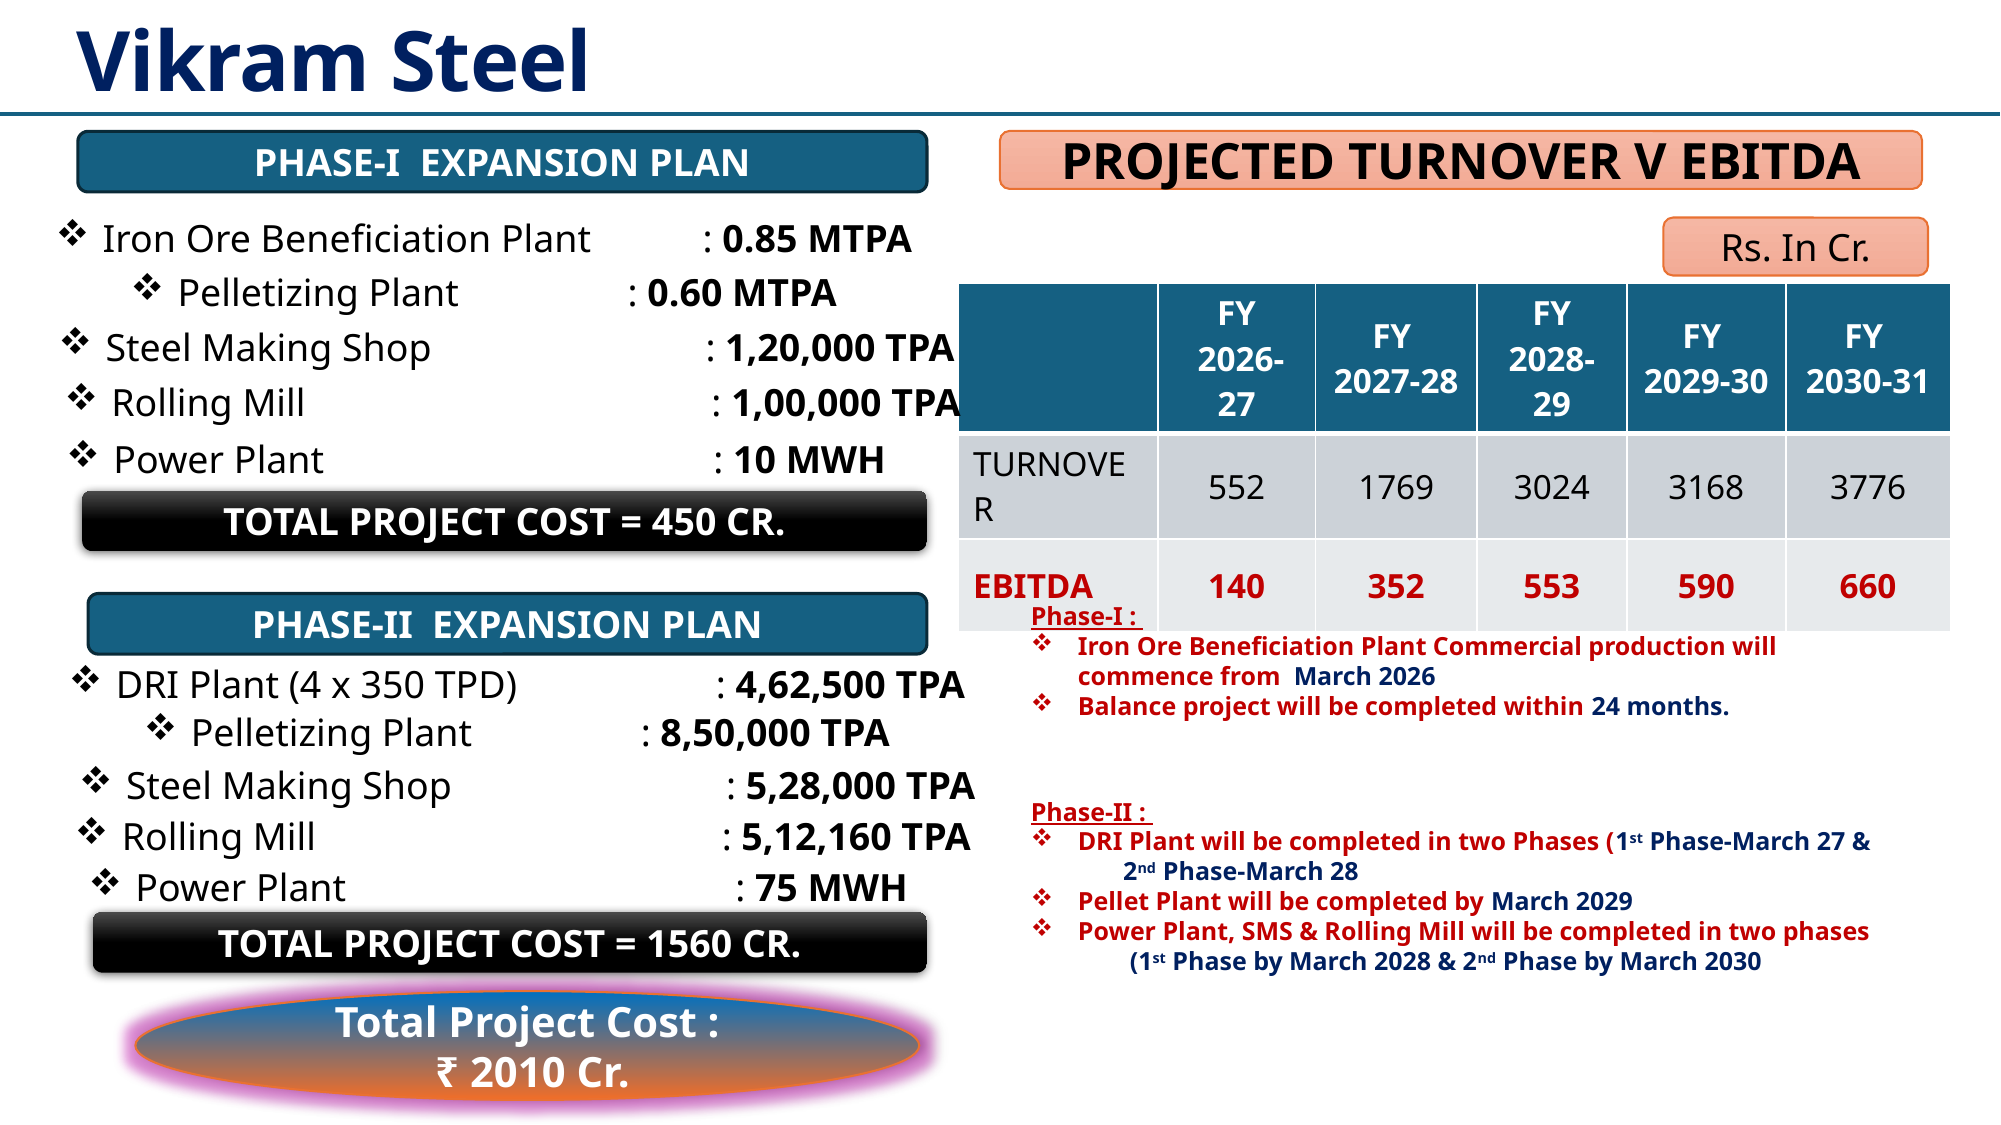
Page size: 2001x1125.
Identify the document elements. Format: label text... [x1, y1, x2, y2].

table_header FY 2030-31 [1787, 284, 1950, 431]
table_header FY 2026-27 [1159, 284, 1315, 431]
table_cell 352 [1316, 540, 1476, 593]
table_cell 553 [1478, 540, 1626, 593]
table_cell 590 [1628, 540, 1785, 593]
text_box TOTAL PROJECT COST = 450 CR. [82, 490, 927, 552]
table_cell TURNOVER [959, 436, 1157, 538]
text_box Total Project Cost : ₹ 2010 Cr. [134, 990, 921, 1101]
table_cell 3168 [1628, 436, 1785, 538]
text_box Pelletizing Plant : 0.60 MTPA [115, 261, 852, 316]
text_box Phase-II : DRI Plant will be completed in two Phases (1st Phase-March 27 & 2nd Phase-March 28 Pellet Plant will be completed by March 2029 Power Plant, SMS & Rolling Mill will be completed in two phases (1st Phase by March 2028 & 2nd Phase by March 2030 [1016, 788, 1912, 983]
table_cell 3024 [1478, 436, 1626, 538]
text_box Steel Making Shop : 5,28,000 TPA [64, 754, 991, 815]
table_cell 552 [1159, 436, 1315, 538]
text_box Rs. In Cr. [1662, 216, 1930, 277]
text_box PHASE-I EXPANSION PLAN [76, 129, 929, 194]
text_box PROJECTED TURNOVER V EBITDA [998, 129, 1924, 190]
text_box Steel Making Shop : 1,20,000 TPA [43, 316, 970, 376]
text_box Vikram Steel [61, 0, 1564, 112]
text_box DRI Plant (4 x 350 TPD) : 4,62,500 TPA [54, 654, 981, 714]
text_box Pelletizing Plant : 8,50,000 TPA [129, 701, 906, 754]
table_header FY 2027-28 [1316, 284, 1476, 431]
text_box TOTAL PROJECT COST = 1560 CR. [92, 912, 927, 973]
text_box Phase-I : Iron Ore Beneficiation Plant Commercial production will commence from March 2026 Balance project will be completed within 24 months. [1016, 593, 1893, 728]
table_header [959, 284, 1157, 431]
text_box Power Plant : 75 MWH [73, 866, 923, 917]
text_box PHASE-II EXPANSION PLAN [86, 591, 929, 656]
table_header FY 2029-30 [1628, 284, 1785, 431]
table_cell 3776 [1787, 436, 1950, 538]
table_cell 1769 [1316, 436, 1476, 538]
table_cell 140 [1159, 540, 1315, 593]
table_cell 660 [1787, 540, 1950, 631]
table_header FY 2028-29 [1478, 284, 1626, 431]
text_box Rolling Mill : 1,00,000 TPA [49, 371, 976, 432]
text_box Power Plant : 10 MWH [51, 432, 901, 489]
table_cell EBITDA [959, 540, 1157, 631]
text_box Rolling Mill : 5,12,160 TPA [60, 806, 986, 866]
text_box Iron Ore Beneficiation Plant : 0.85 MTPA [41, 207, 927, 268]
